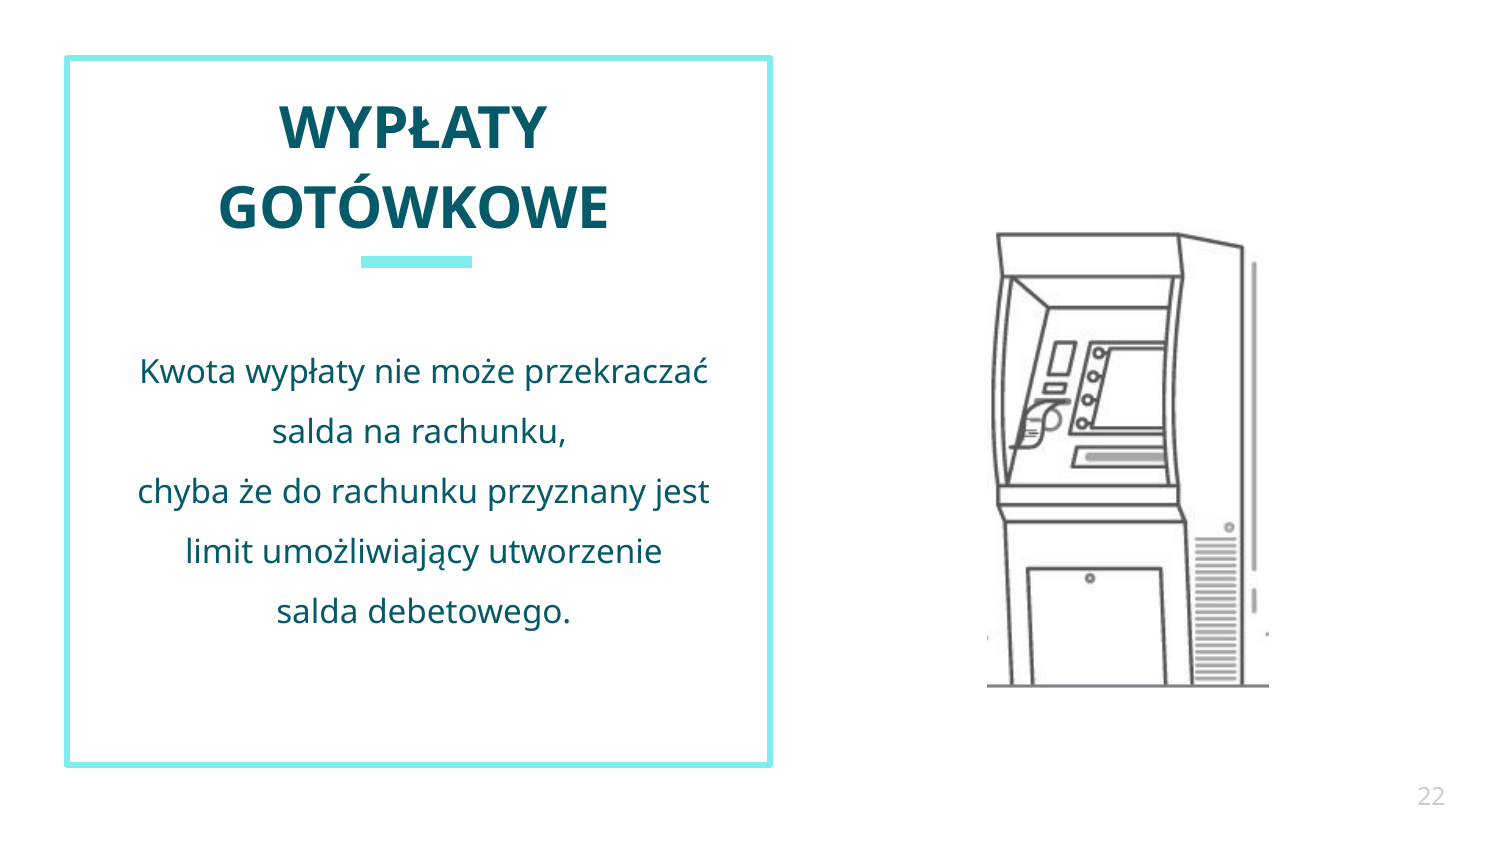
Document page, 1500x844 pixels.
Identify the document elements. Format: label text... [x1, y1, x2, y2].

title WYPŁATY GOTÓWKOWE [121, 160, 707, 256]
slide_number 22 [1402, 764, 1493, 830]
subtitle Kwota wypłaty nie może przekraczać salda na rachunku, chyba że do rachunku przyznany jest limit umożliwiający utworzenie salda debetowego. [98, 315, 750, 722]
picture [987, 148, 1270, 691]
